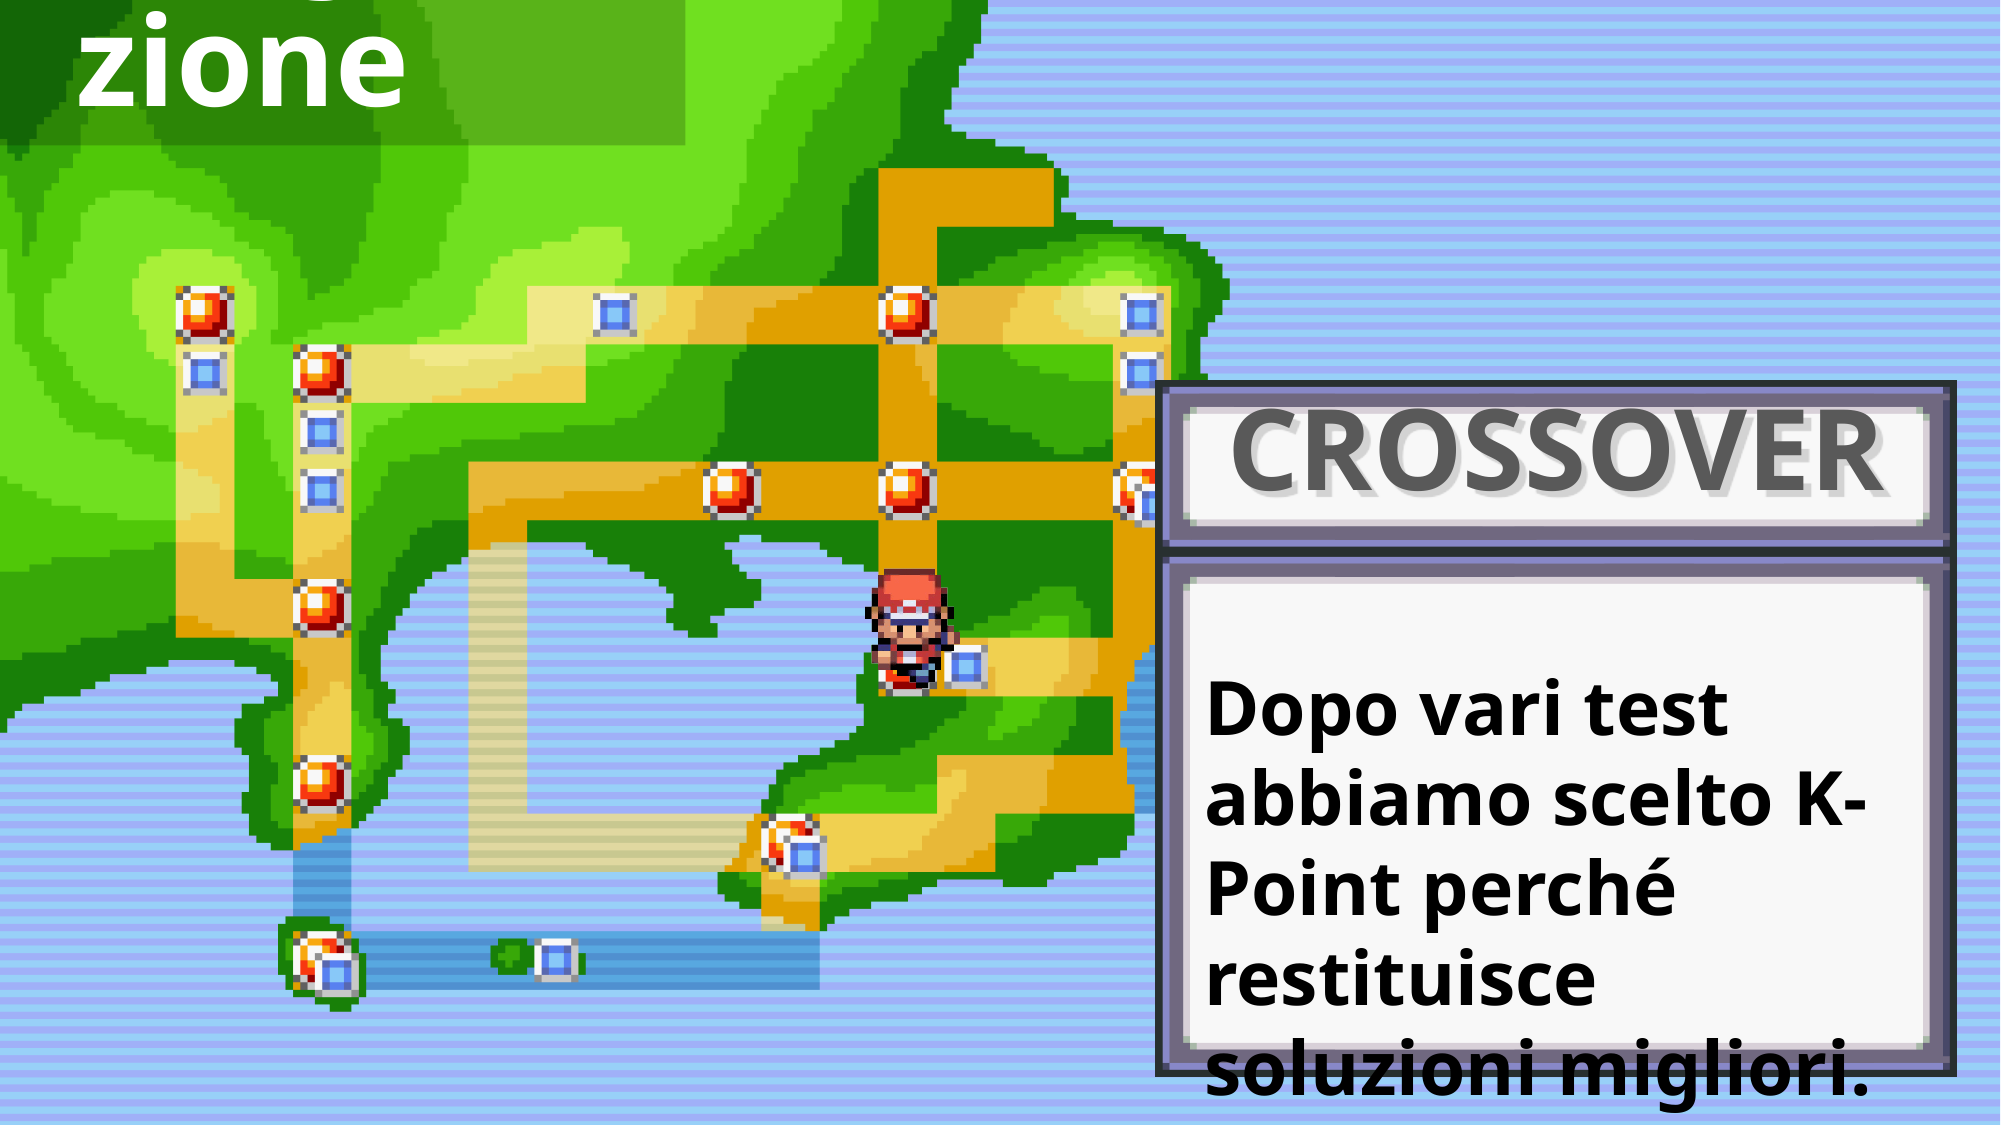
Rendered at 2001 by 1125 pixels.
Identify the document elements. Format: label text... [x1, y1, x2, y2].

title Progettazione [0, 0, 686, 146]
picture [0, 0, 2001, 1125]
text_box Dopo vari test abbiamo scelto K-Point perché restituisce soluzioni migliori. [1189, 652, 1922, 1118]
list CROSSOVER [1191, 381, 1922, 528]
